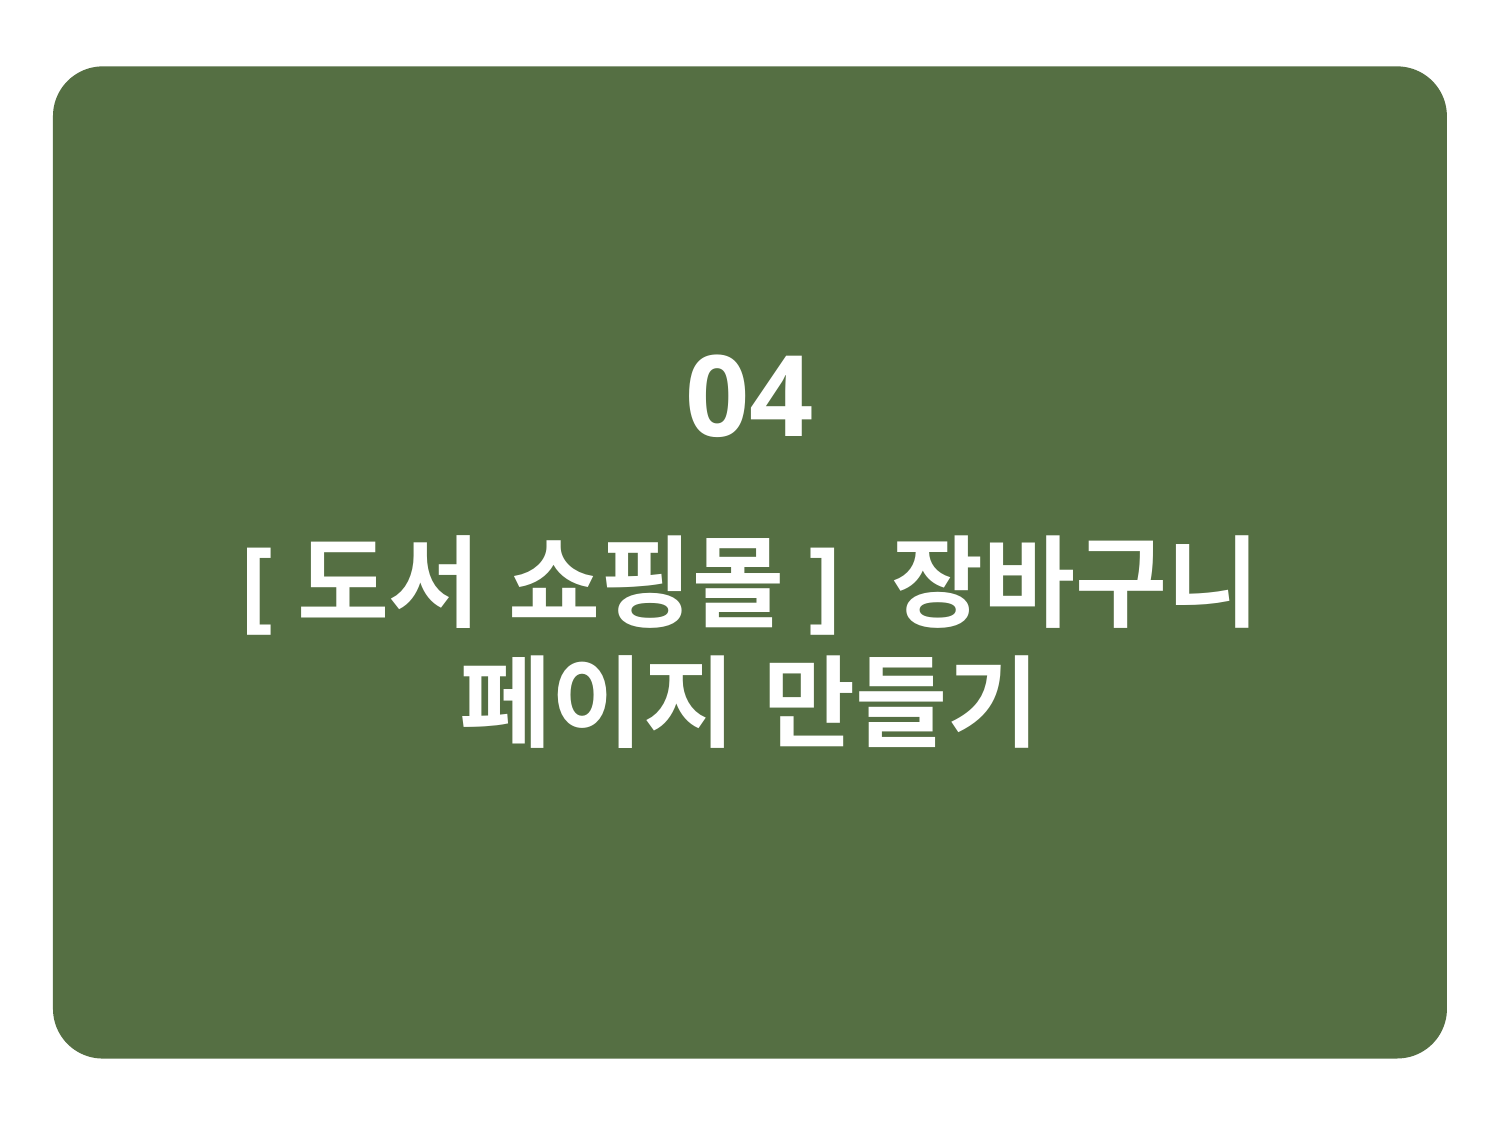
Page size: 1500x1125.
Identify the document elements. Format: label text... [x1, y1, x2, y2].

list 04 [117, 314, 1383, 469]
list [도서 쇼핑몰] 장바구니 페이지 만들기 [155, 562, 1345, 717]
